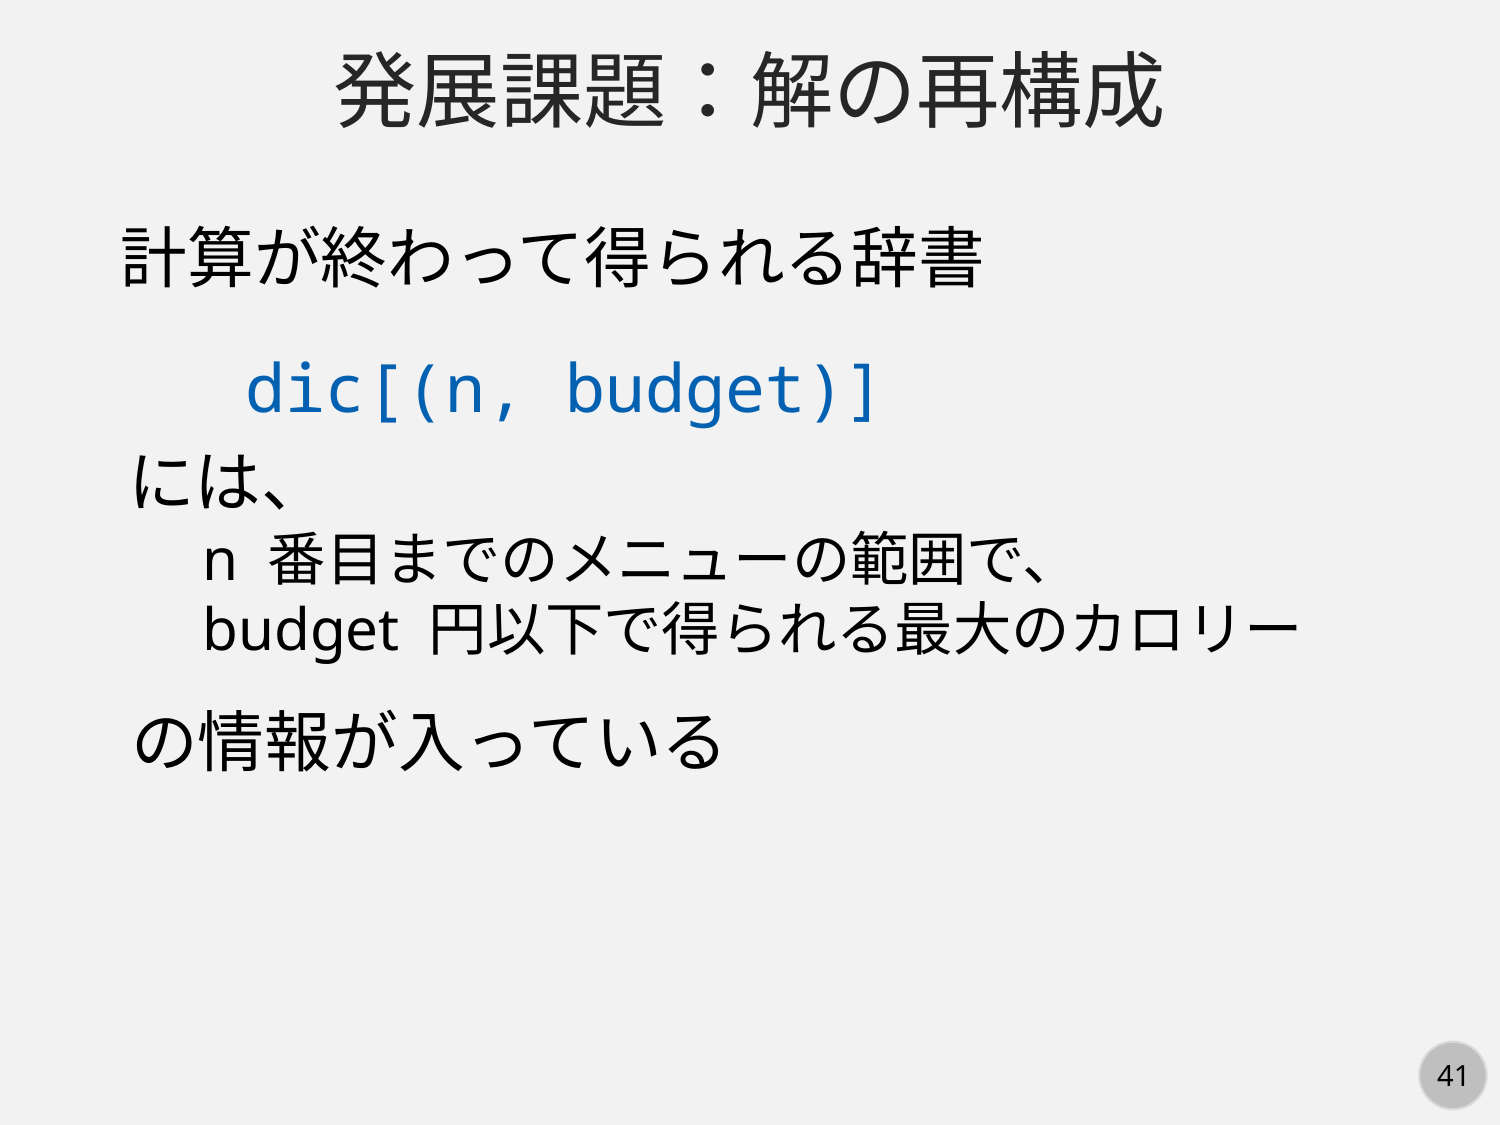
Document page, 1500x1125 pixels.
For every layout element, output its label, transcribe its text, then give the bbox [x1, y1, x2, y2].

text_box の情報が入っている [116, 692, 744, 788]
text_box 計算が終わって得られる辞書 [105, 208, 1001, 303]
text_box n 番目までのメニューの範囲で、 budget 円以下で得られる最大のカロリー [187, 515, 1318, 670]
list 発展課題：解の再構成 [0, 31, 1500, 155]
text_box dic[(n, budget)] [230, 338, 901, 433]
text_box には、 [113, 432, 344, 528]
